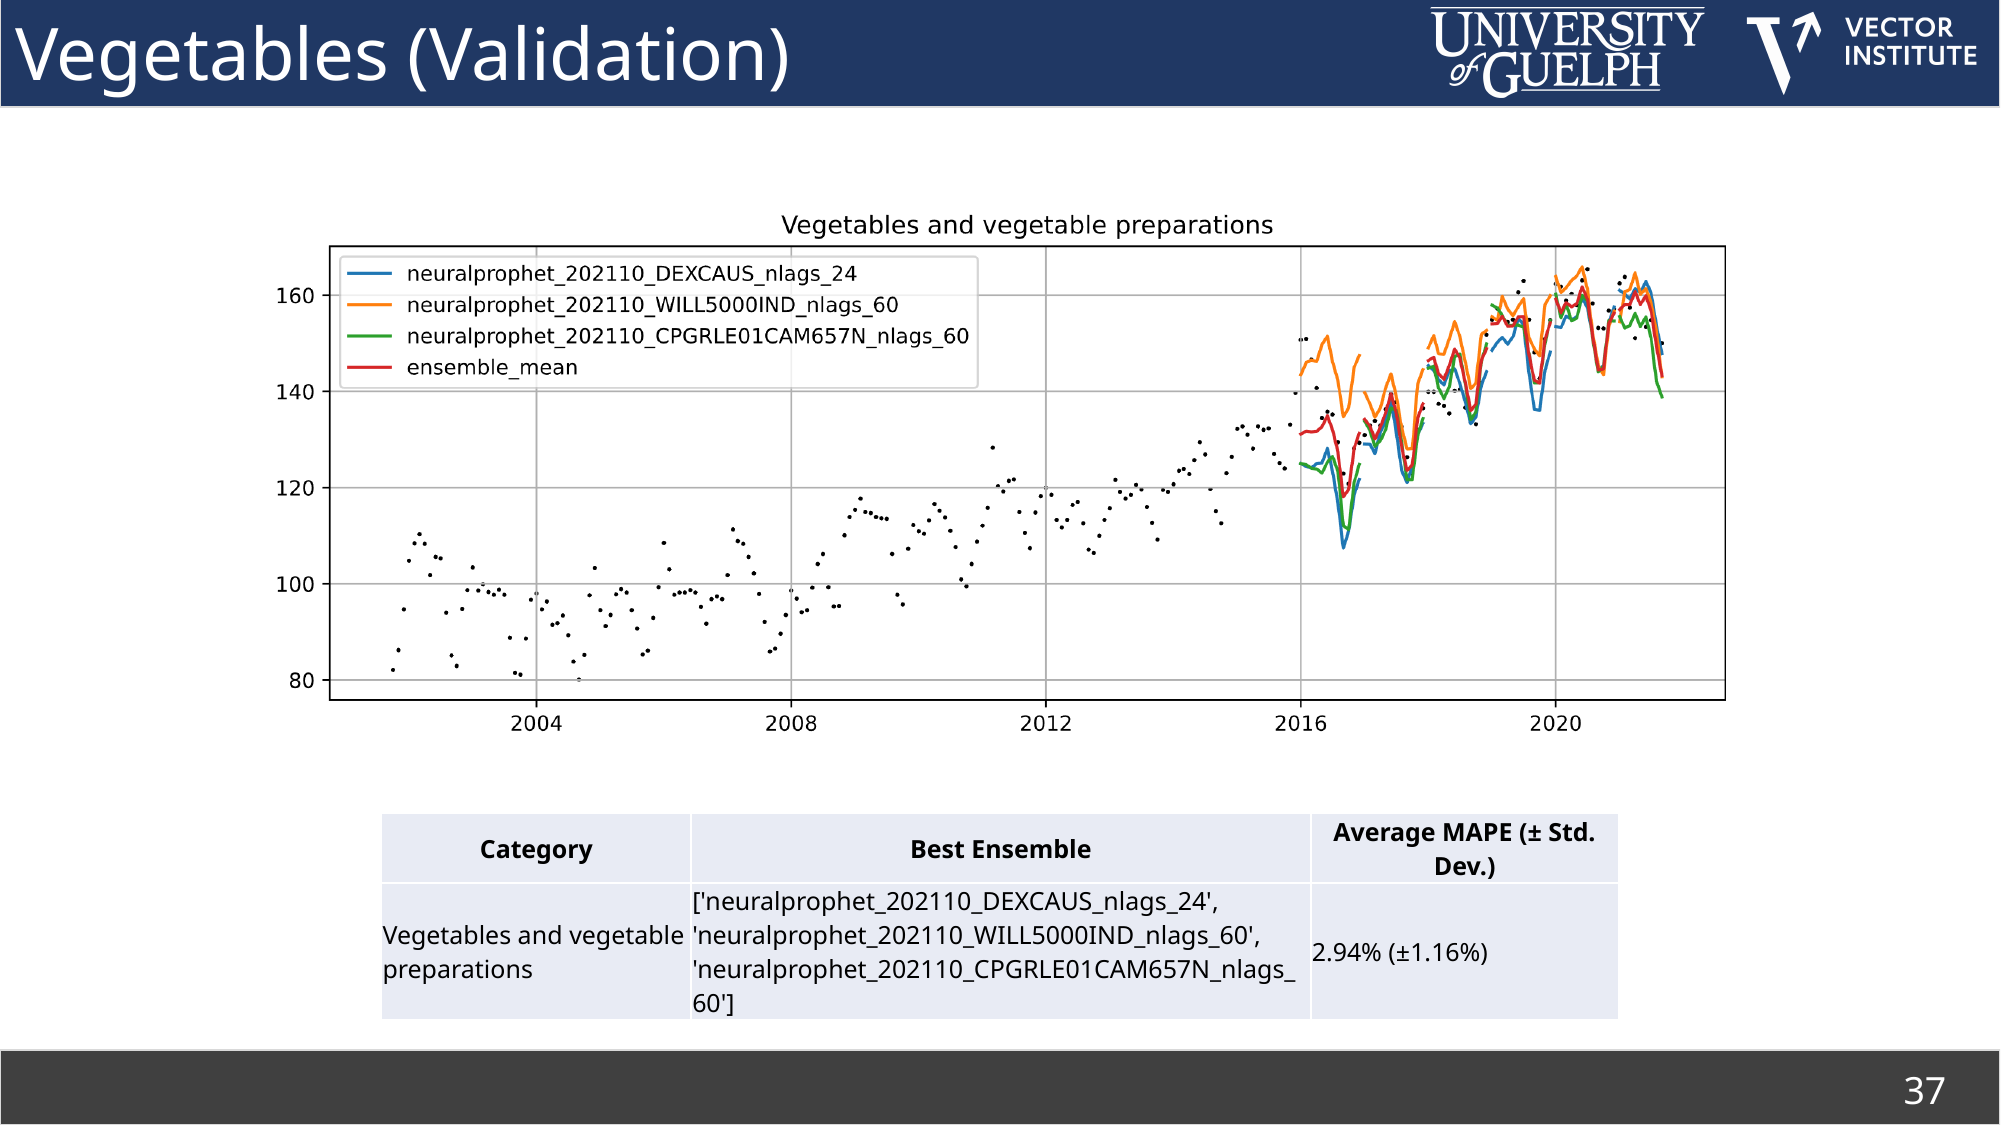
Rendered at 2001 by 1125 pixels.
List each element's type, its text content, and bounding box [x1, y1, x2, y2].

title Vegetables (Validation) [0, 0, 2000, 103]
picture [260, 199, 1740, 750]
table_cell ['neuralprophet_202110_DEXCAUS_nlags_24', 'neuralprophet_202110_WILL5000IND_nlags_60', 'neuralprophet_202110_CPGRLE01CAM657N_nlags_60'] [692, 884, 1310, 1019]
table_header Category [382, 814, 690, 882]
table_cell 2.94% (±1.16%) [1312, 884, 1618, 1019]
table_header Best Ensemble [692, 814, 1310, 882]
slide_number 37 [1511, 1059, 1962, 1120]
table_header Average MAPE (± Std. Dev.) [1312, 814, 1618, 882]
table_cell Vegetables and vegetable preparations [382, 884, 690, 1019]
